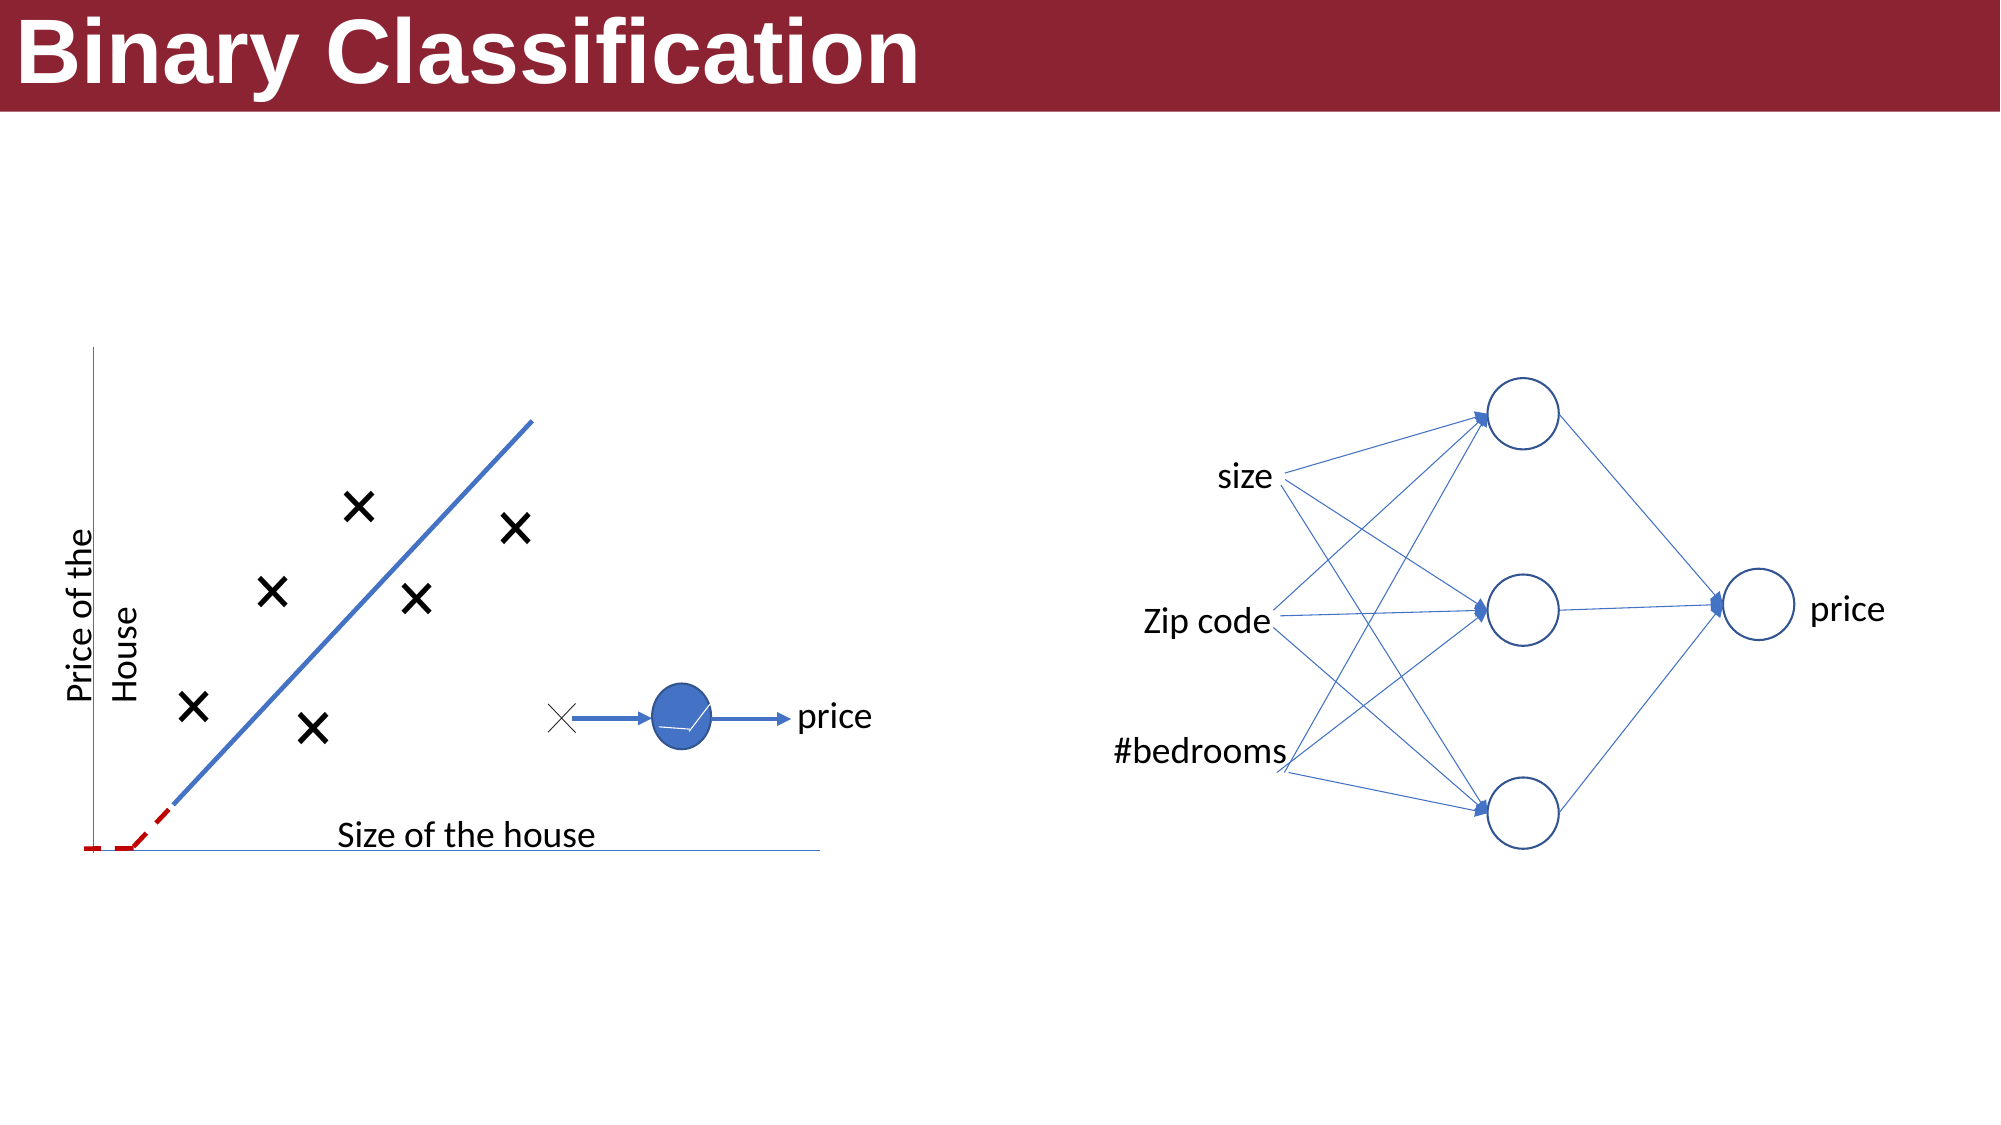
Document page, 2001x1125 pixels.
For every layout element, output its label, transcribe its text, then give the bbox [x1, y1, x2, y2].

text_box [46, 346, 889, 864]
title Binary Classification [0, 0, 2000, 112]
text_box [1097, 378, 1902, 849]
